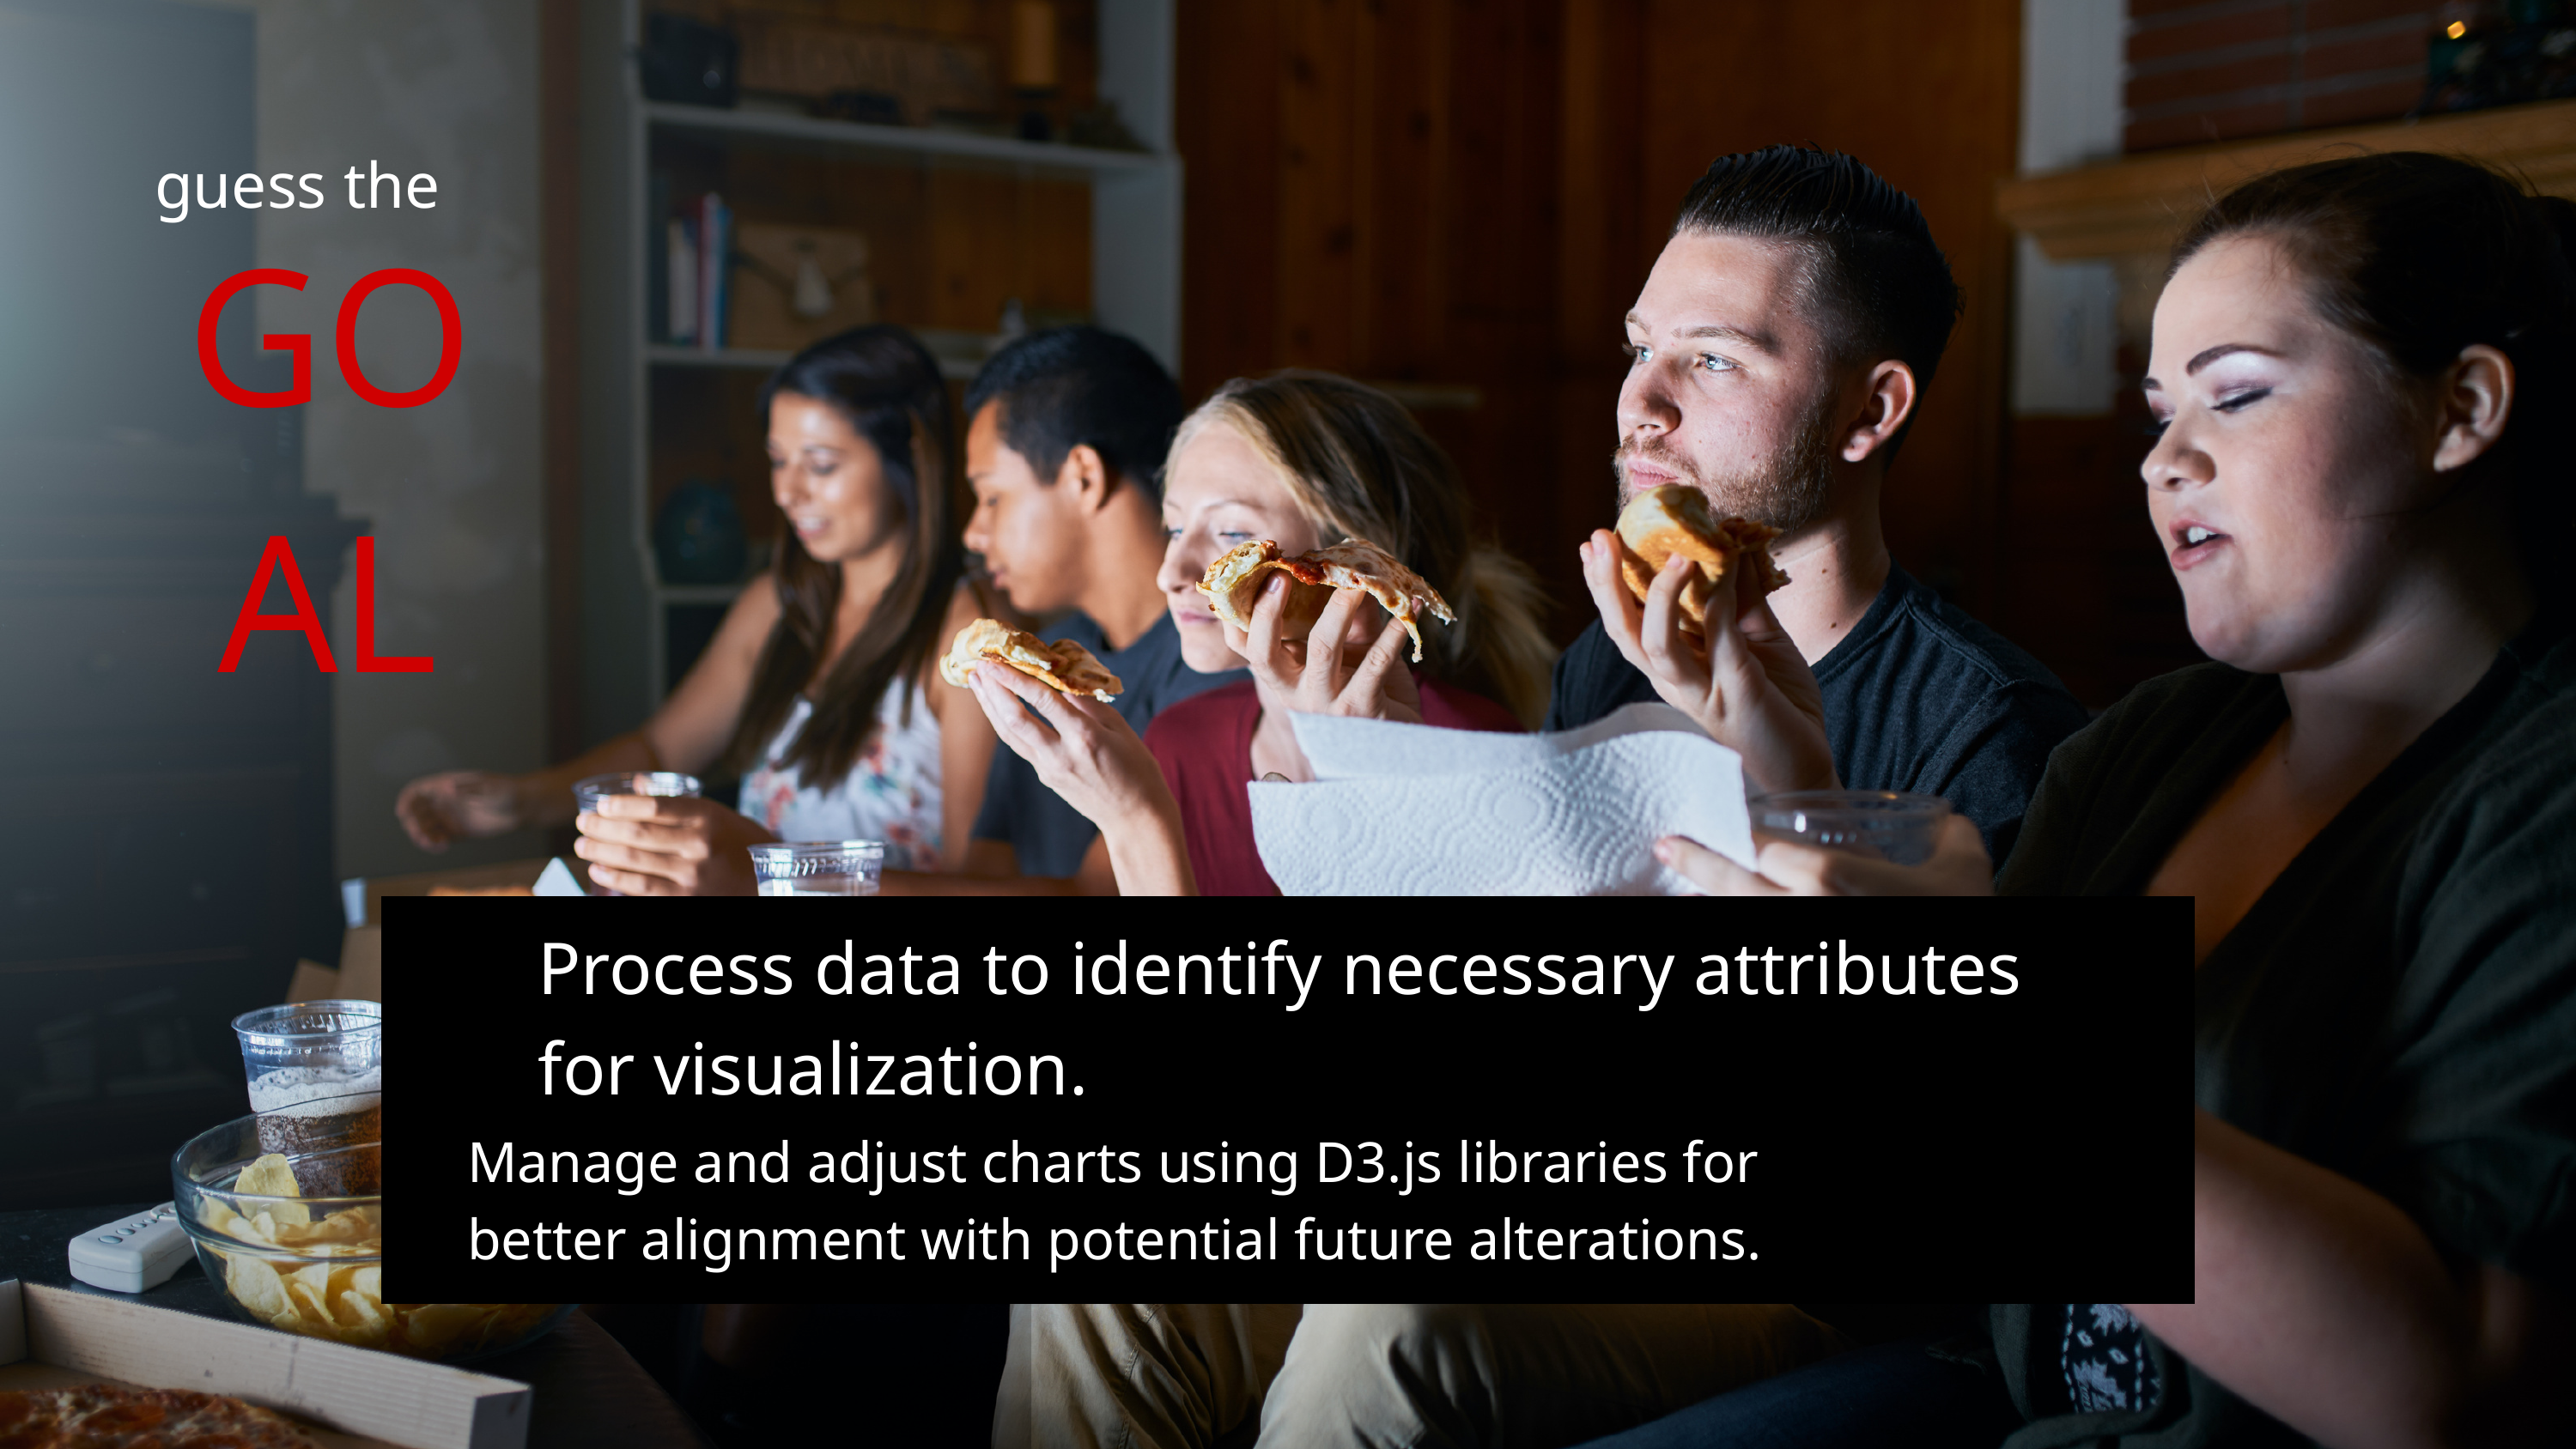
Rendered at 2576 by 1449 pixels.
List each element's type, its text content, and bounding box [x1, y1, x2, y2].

text_box GOAL [167, 179, 489, 711]
text_box [1032, 0, 2576, 1449]
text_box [380, 895, 2196, 1304]
text_box [0, 0, 1032, 1449]
text_box guess the [144, 132, 451, 221]
